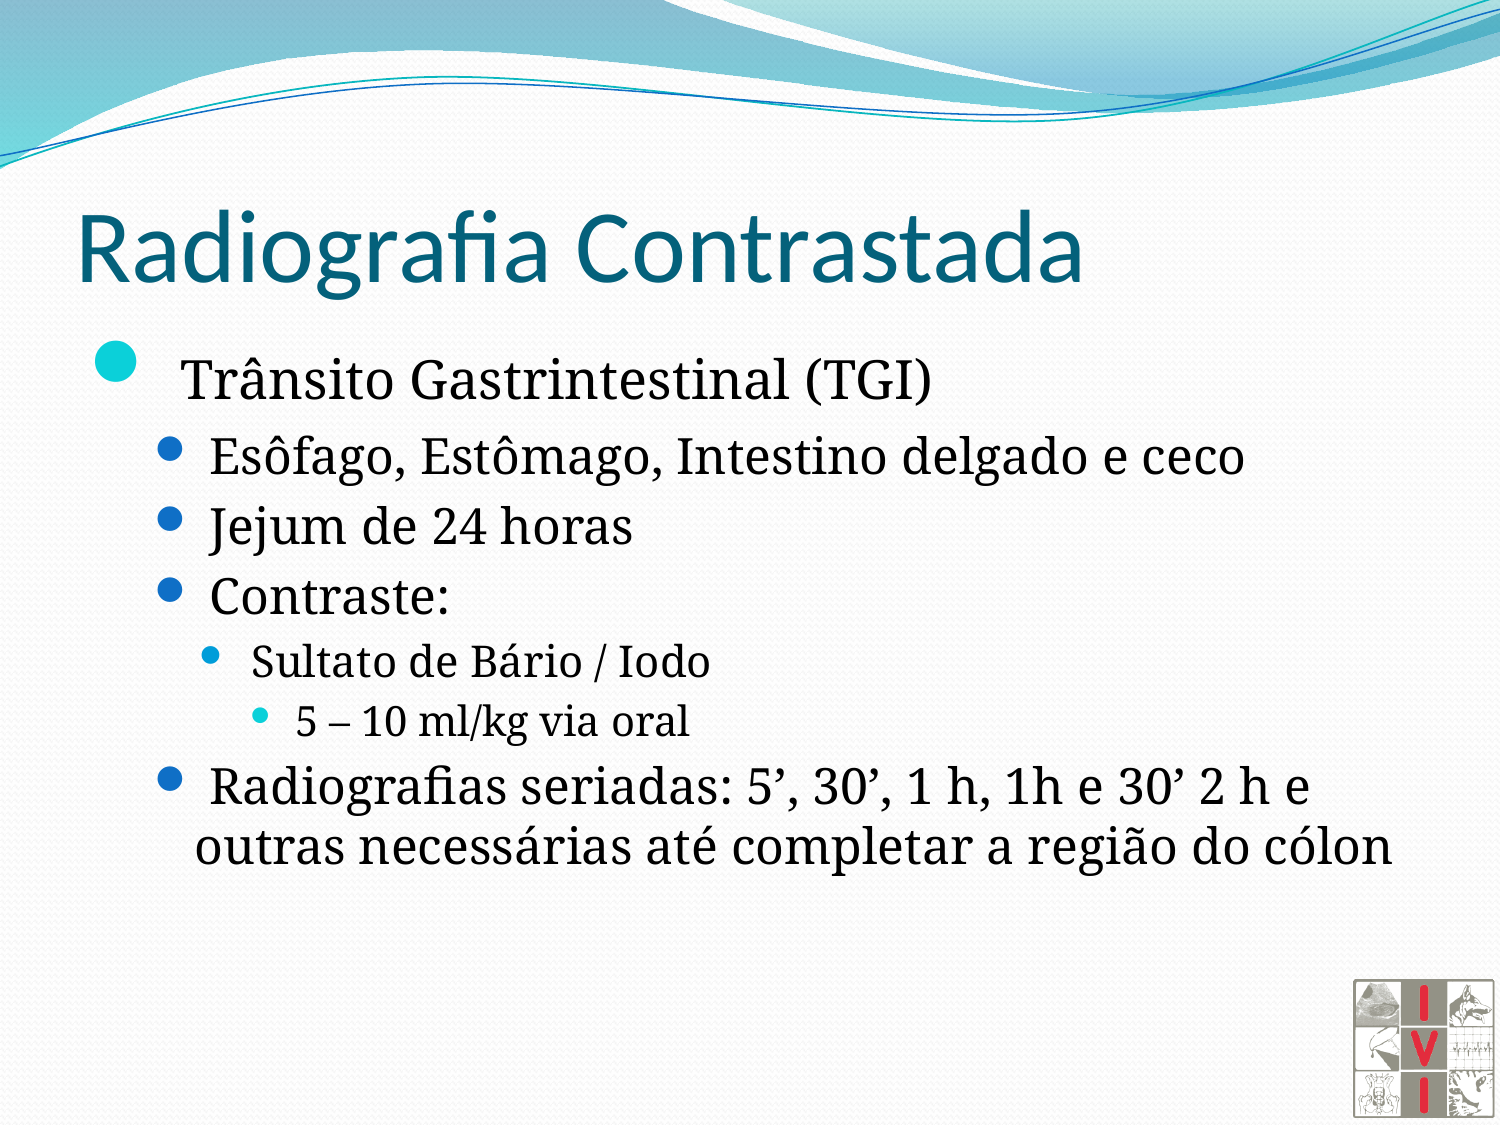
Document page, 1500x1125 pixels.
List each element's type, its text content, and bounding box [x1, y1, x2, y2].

picture [1352, 979, 1495, 1118]
list Trânsito Gastrintestinal (TGI) Esôfago, Estômago, Intestino delgado e ceco Jejum de 24 horas Contraste: Sultato de Bário / Iodo 5 – 10 ml/kg via oral Radiografias seriadas: 5’, 30’, 1 h, 1h e 30’ 2 h e outras necessárias até completar a região do cólon [75, 317, 1425, 1038]
title Radiografia Contrastada [75, 115, 1425, 303]
